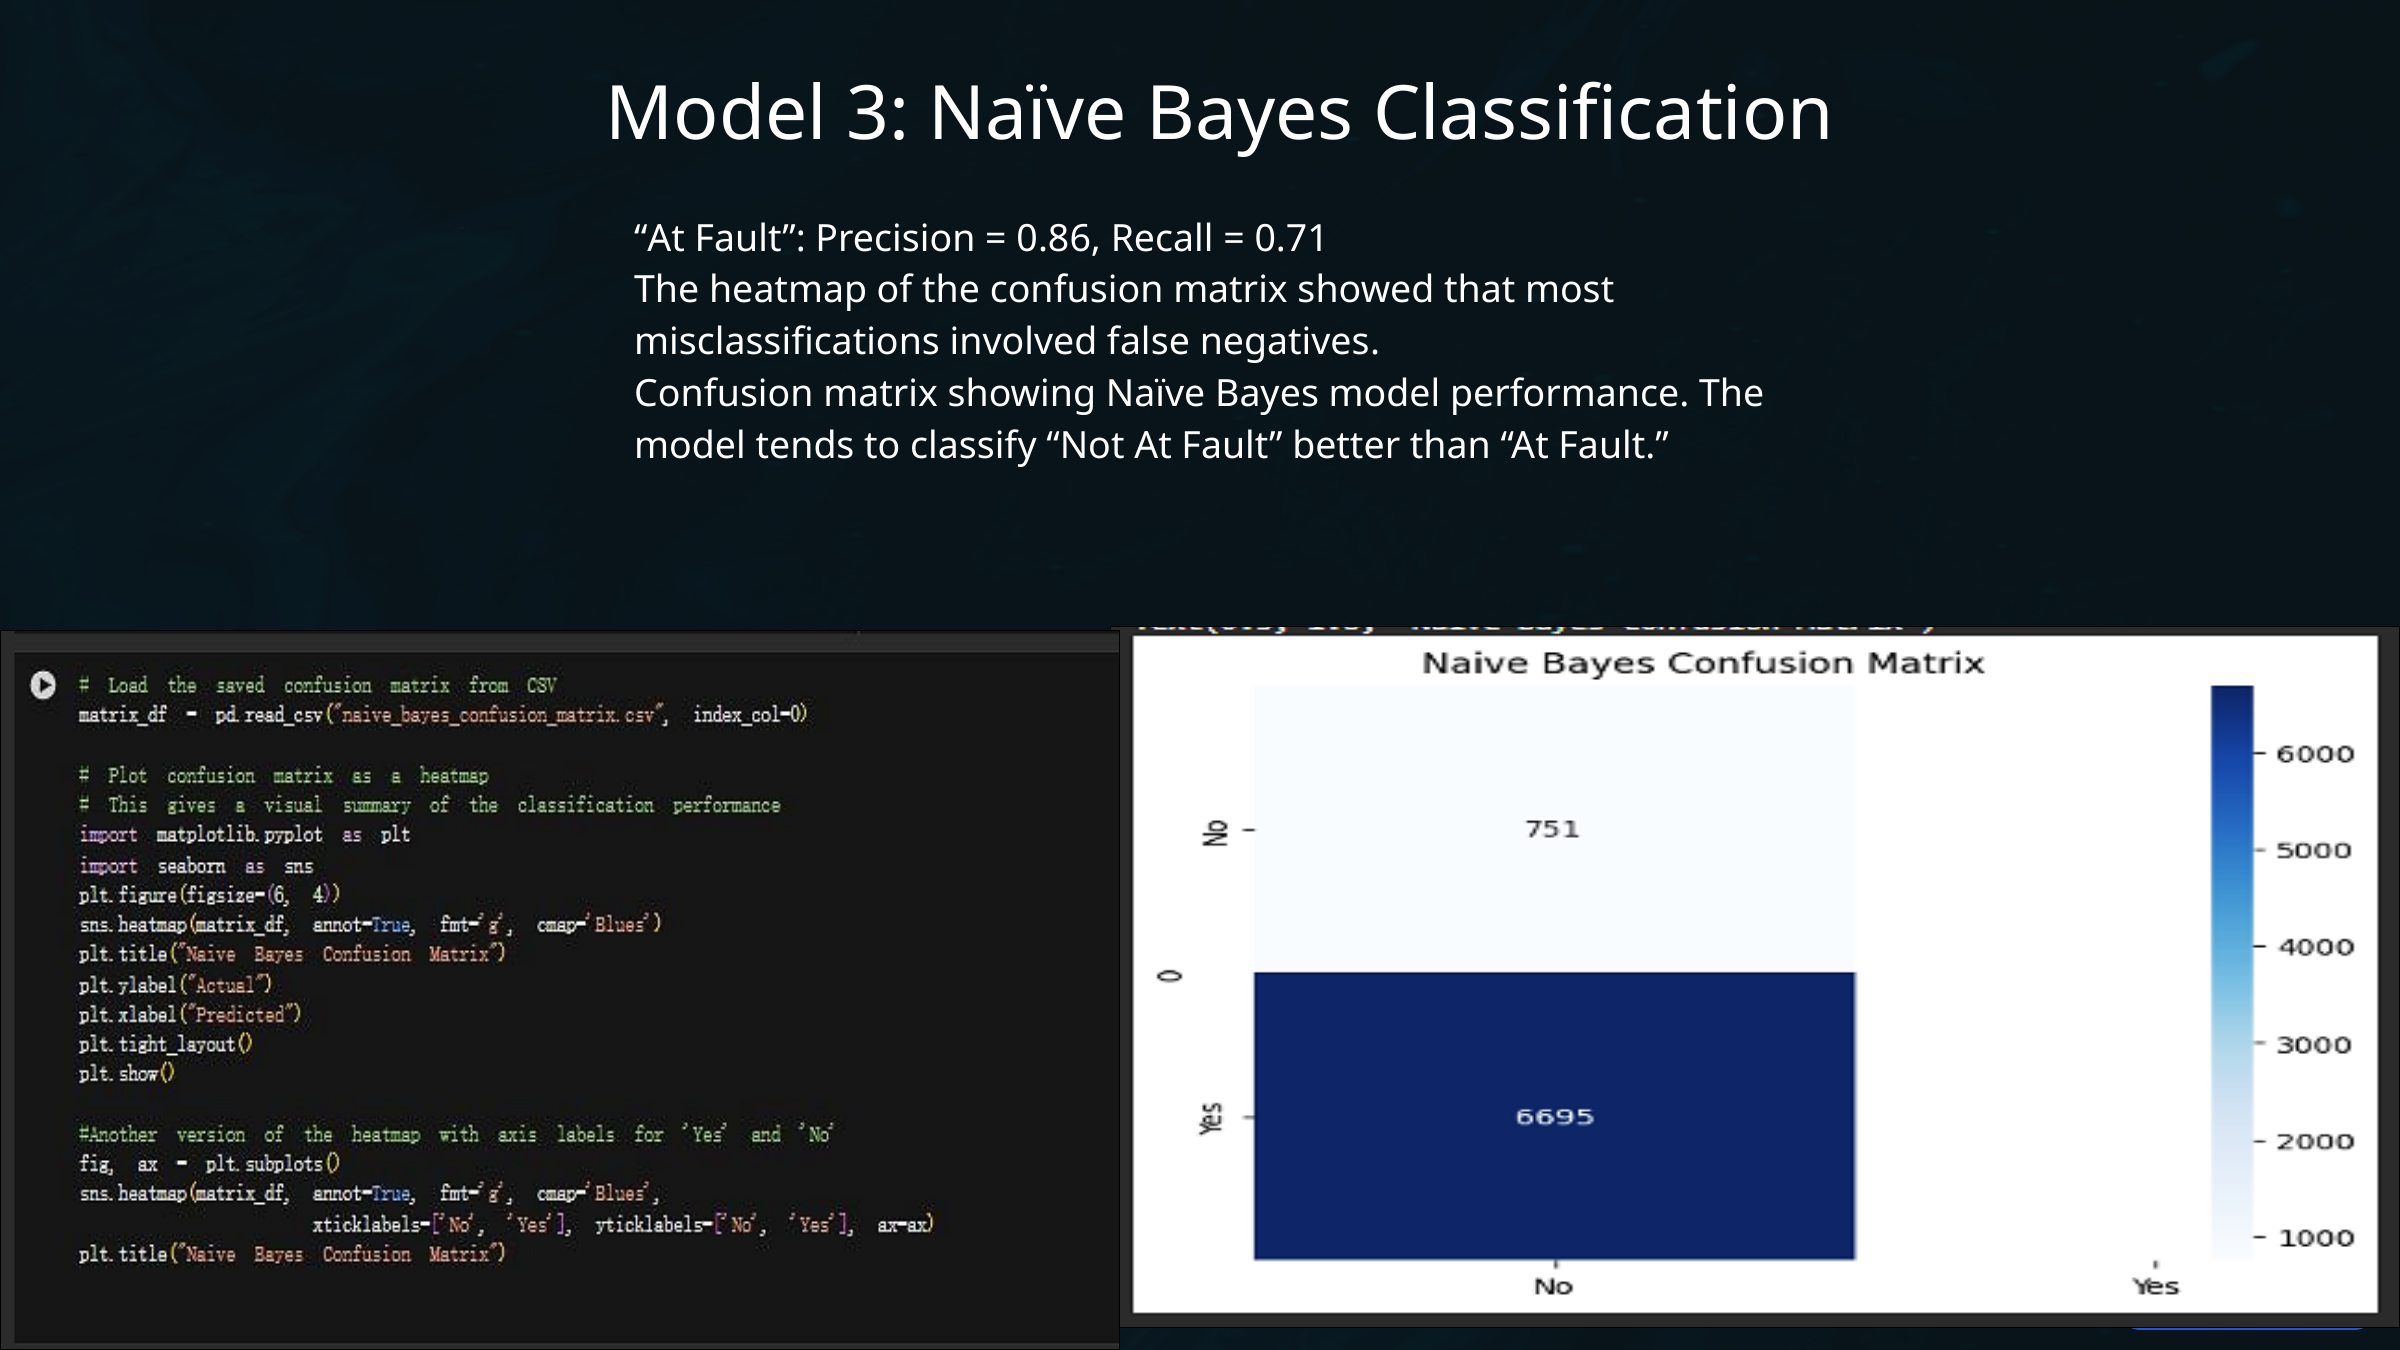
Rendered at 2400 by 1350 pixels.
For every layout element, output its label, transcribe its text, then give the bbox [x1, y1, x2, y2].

picture [0, 626, 2400, 1350]
text_box Model 3: Naïve Bayes Classification [84, 43, 2357, 162]
text_box “At Fault”: Precision = 0.86, Recall = 0.71 The heatmap of the confusion matrix showed that most misclassifications involved false negatives. Confusion matrix showing Naïve Bayes model performance. The model tends to classify “Not At Fault” better than “At Fault.” [619, 199, 1822, 474]
